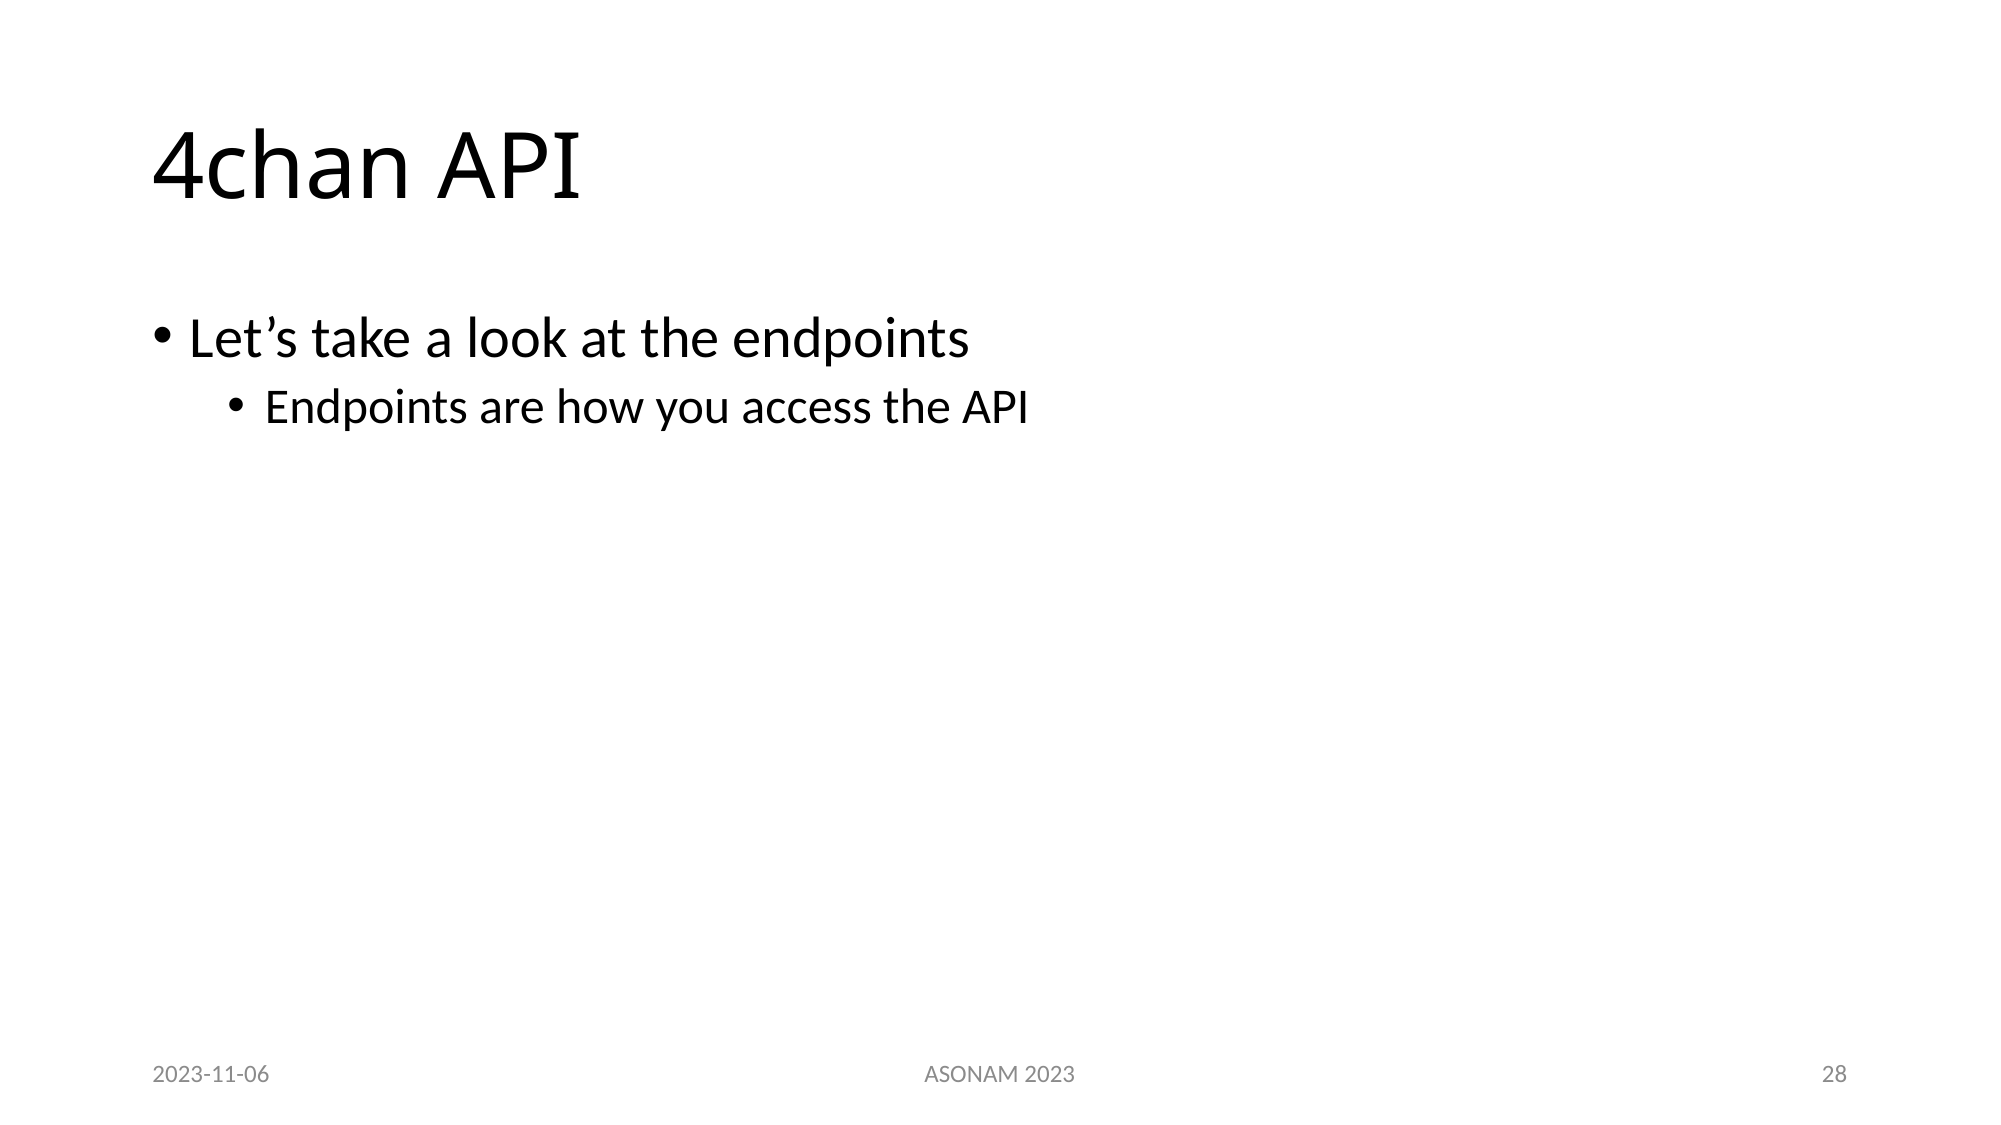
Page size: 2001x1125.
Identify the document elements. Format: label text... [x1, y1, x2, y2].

list Let’s take a look at the endpoints Endpoints are how you access the API [137, 299, 1863, 1014]
title 4chan API [137, 59, 1863, 278]
footer ASONAM 2023 [662, 1042, 1338, 1103]
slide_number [137, 1042, 588, 1103]
slide_number 28 [1412, 1042, 1863, 1103]
